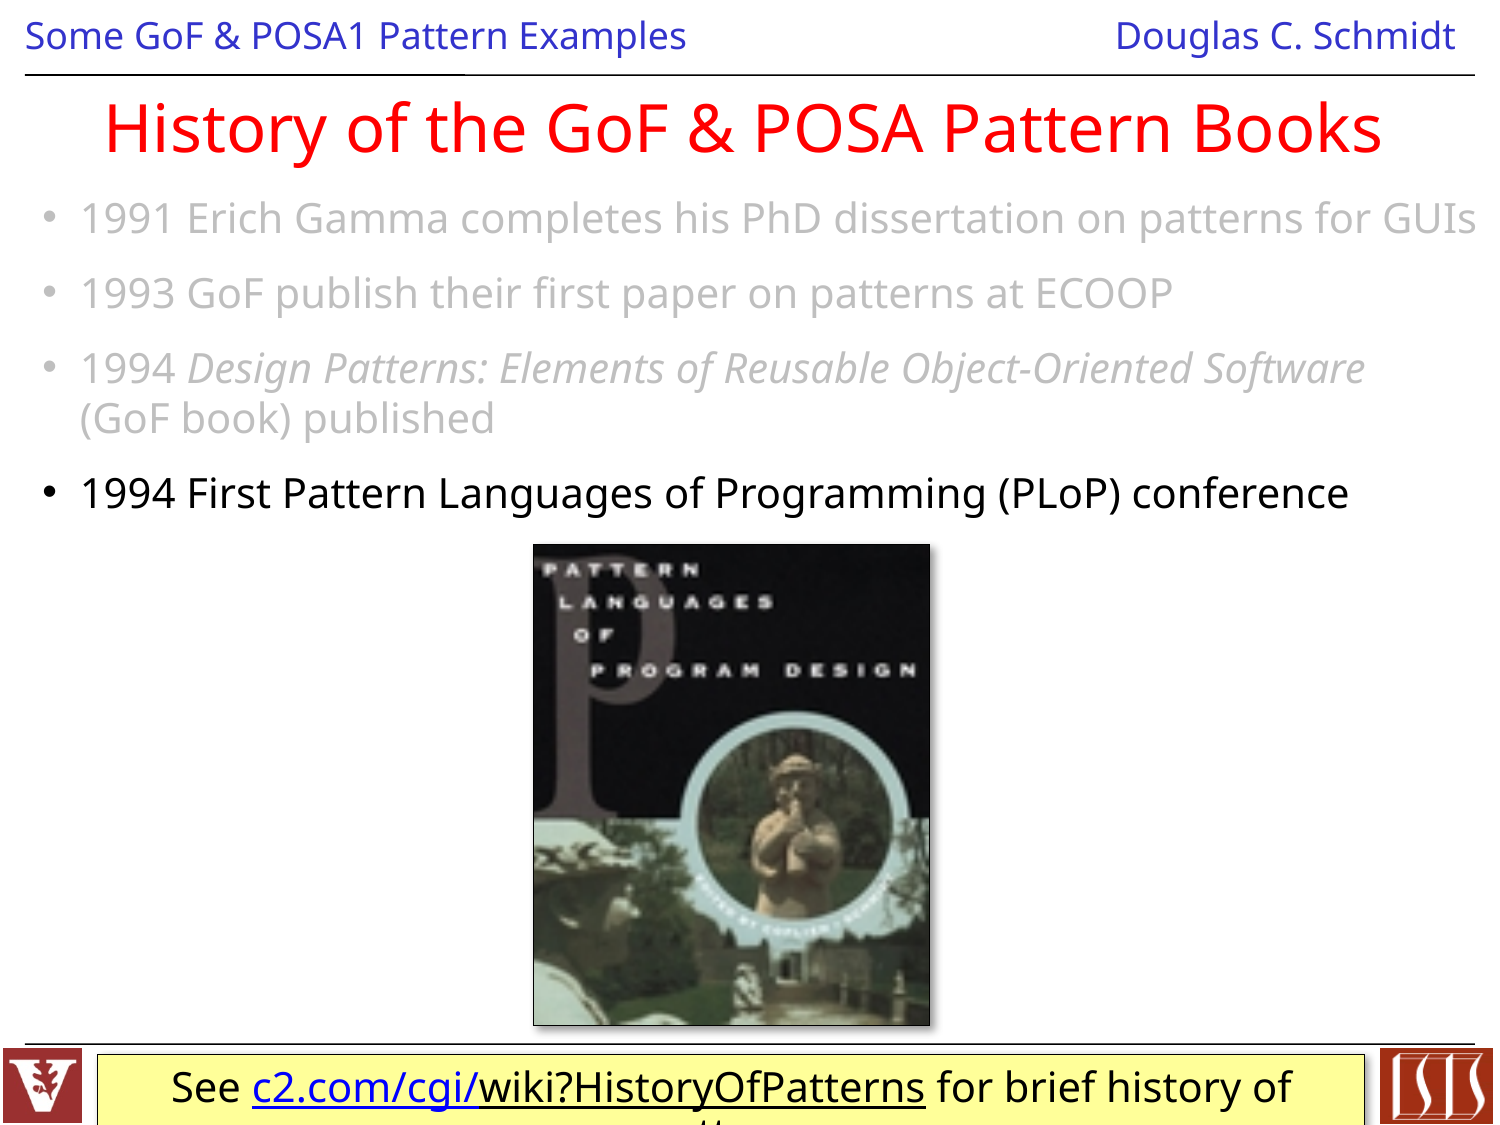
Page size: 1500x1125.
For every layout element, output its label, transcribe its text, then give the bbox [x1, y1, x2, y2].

text_box 1991 Erich Gamma completes his PhD dissertation on patterns for GUIs 1993 GoF publish their first paper on patterns at ECOOP 1994 Design Patterns: Elements of Reusable Object-Oriented Software (GoF book) published 1994 First Pattern Languages of Programming (PLoP) conference [27, 184, 1500, 524]
picture [3, 1048, 82, 1123]
picture [532, 543, 930, 1026]
picture [1380, 1048, 1493, 1124]
text_box See c2.com/cgi/wiki?HistoryOfPatterns for brief history of patterns [97, 1054, 1365, 1125]
title History of the GoF & POSA Pattern Books [20, 90, 1469, 161]
